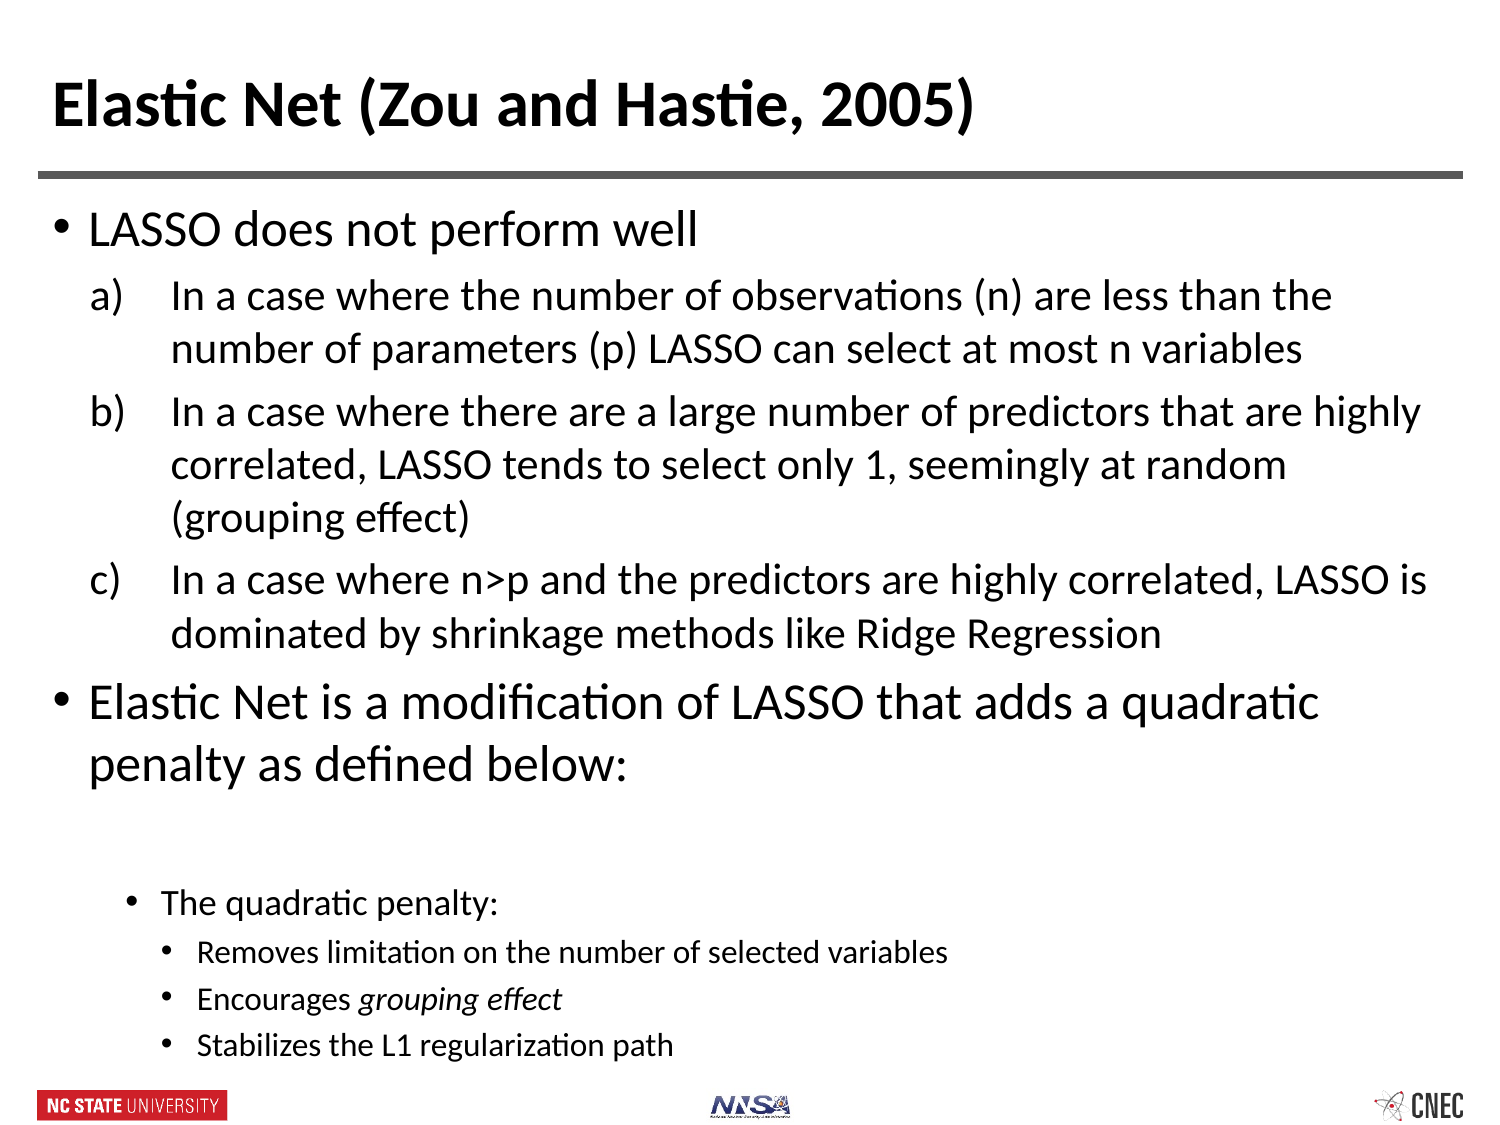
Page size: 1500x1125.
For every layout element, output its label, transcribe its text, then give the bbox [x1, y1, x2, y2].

picture [1374, 1090, 1463, 1121]
picture [706, 1088, 794, 1123]
title Elastic Net (Zou and Hastie, 2005) [37, 37, 1463, 163]
picture [37, 1090, 228, 1121]
